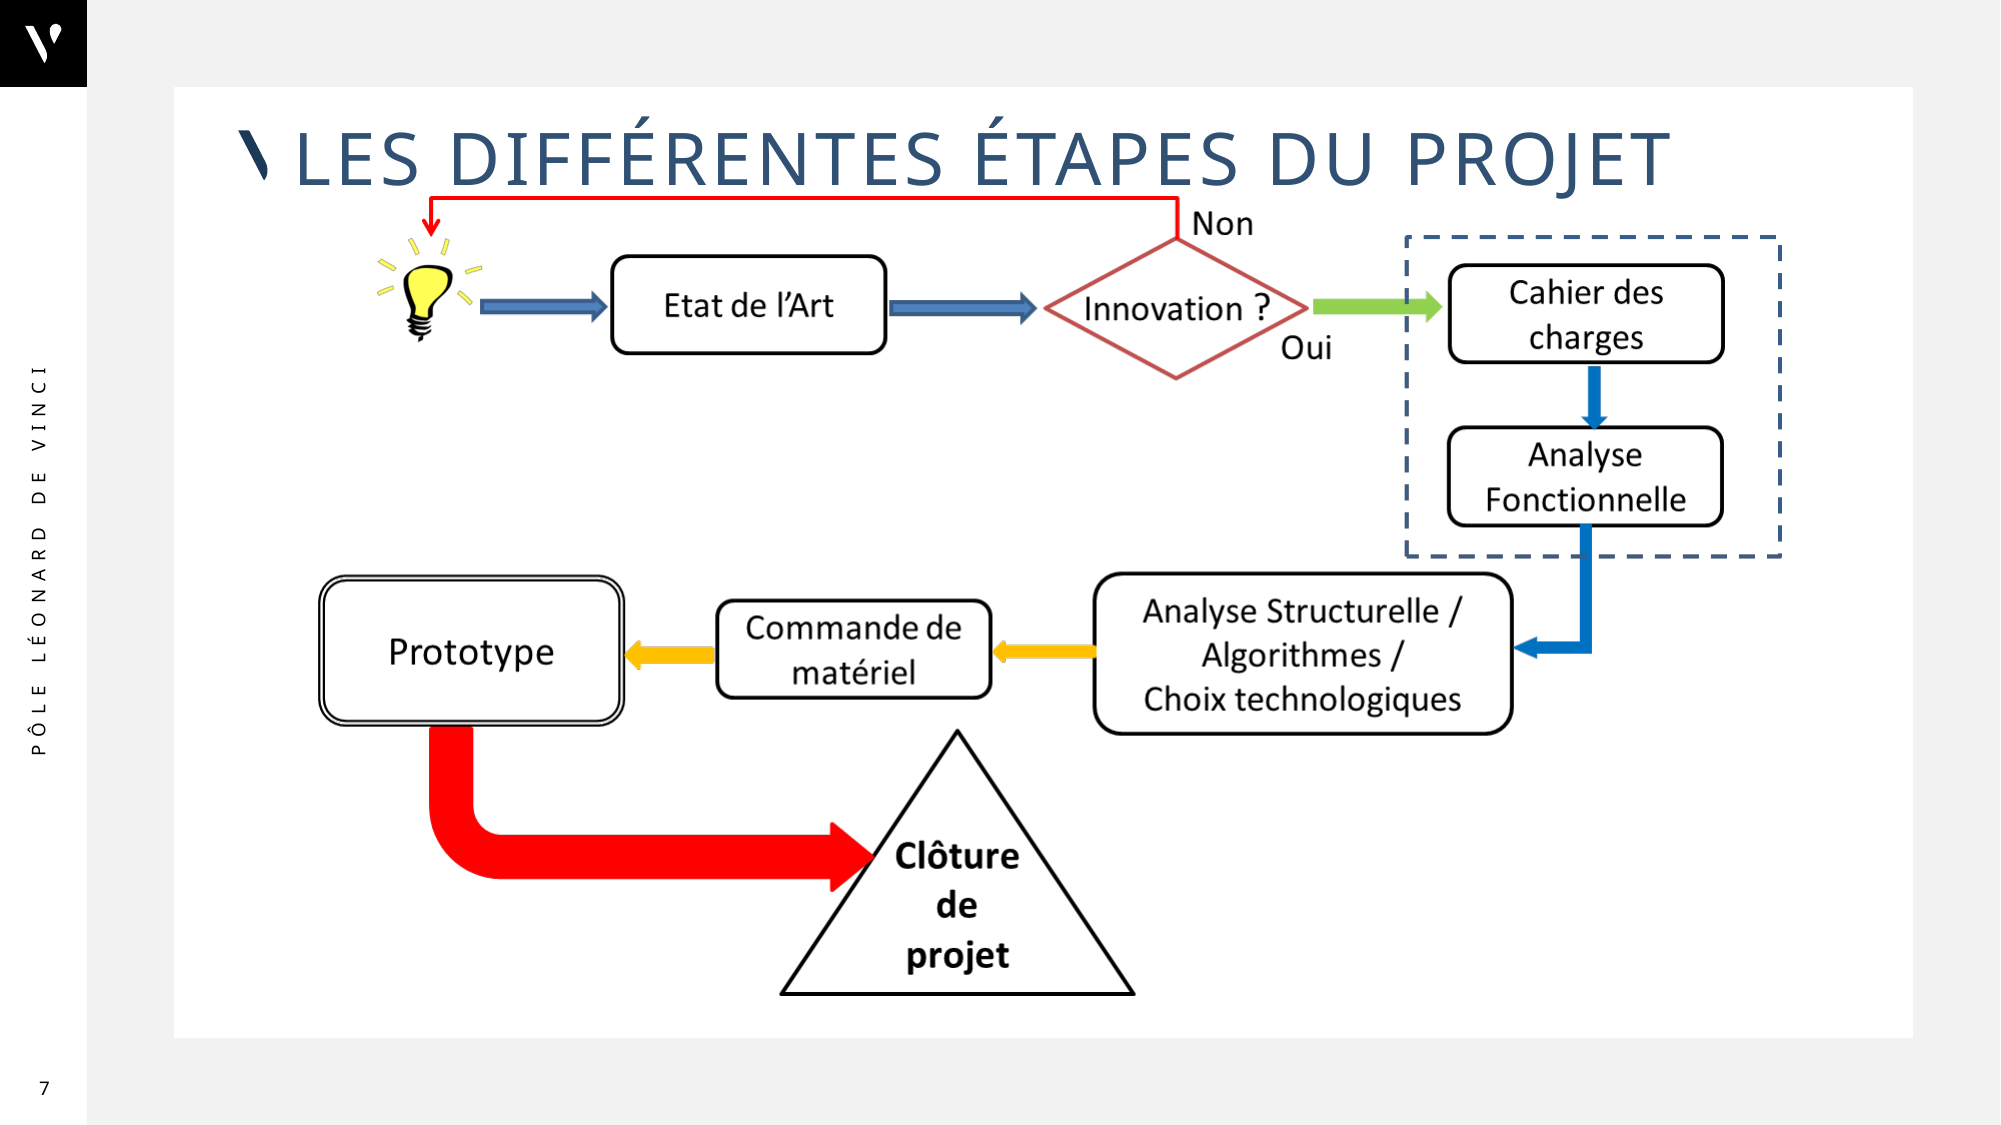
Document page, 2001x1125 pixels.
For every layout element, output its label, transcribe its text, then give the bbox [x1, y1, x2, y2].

title Les différentes étapes du projet [293, 122, 1806, 201]
slide_number 7 [9, 1077, 74, 1100]
picture [318, 189, 1782, 1003]
